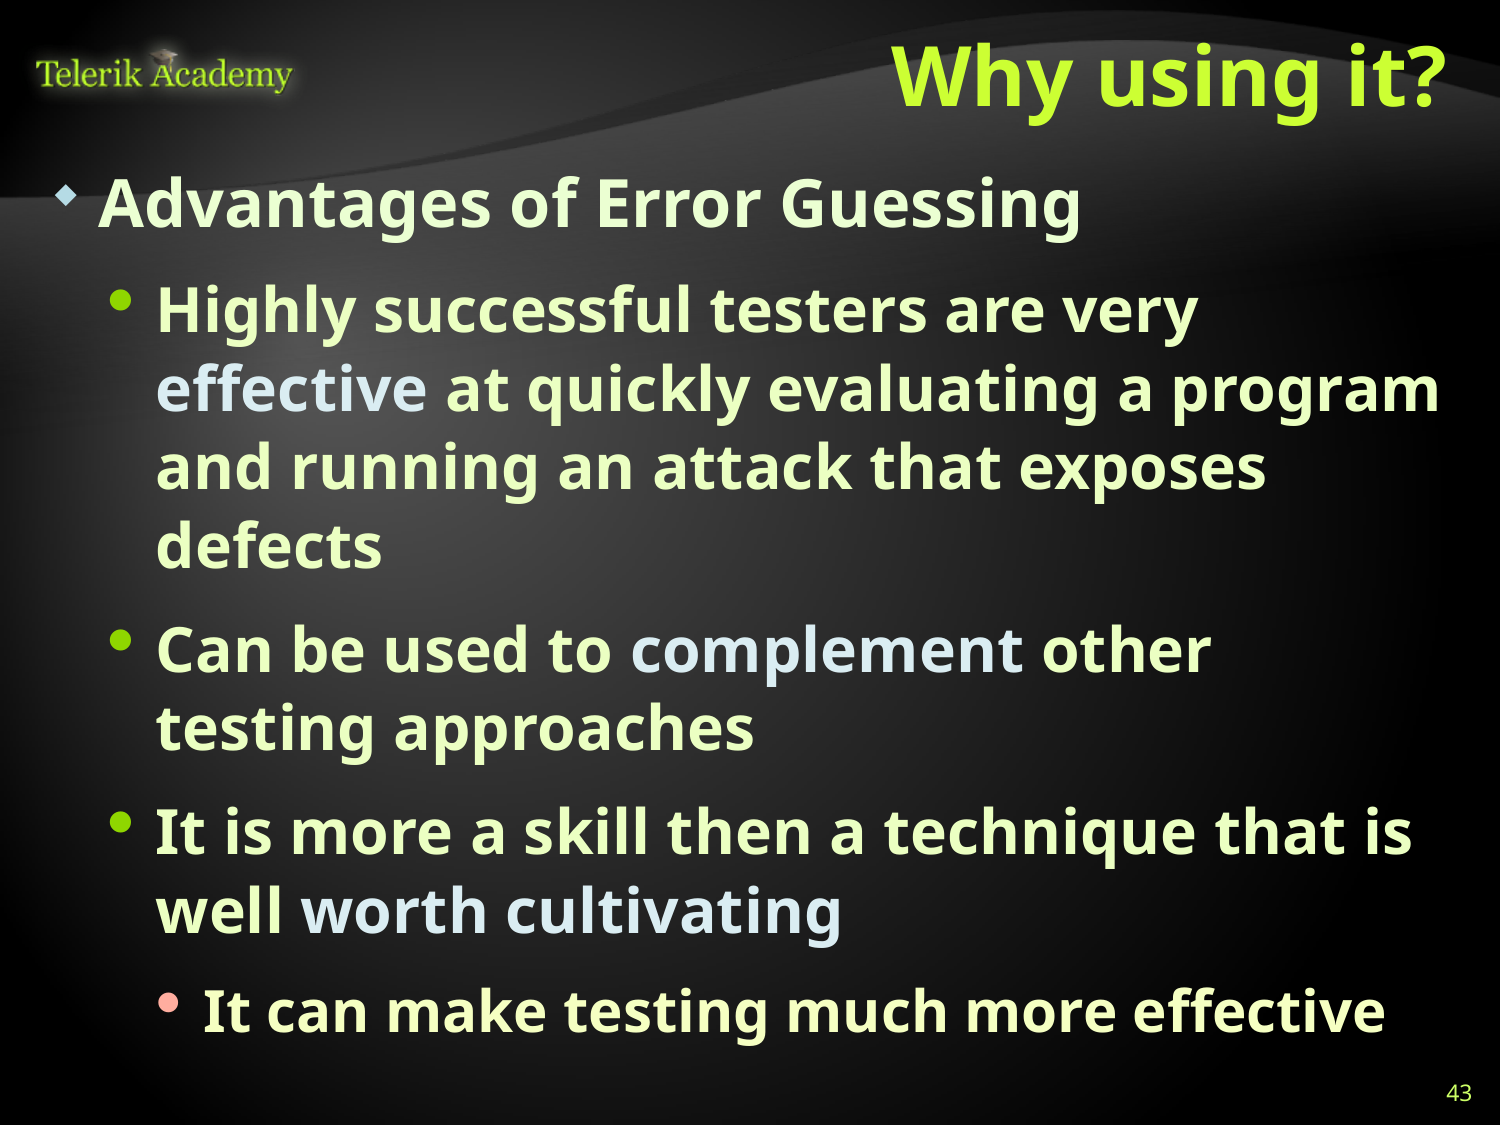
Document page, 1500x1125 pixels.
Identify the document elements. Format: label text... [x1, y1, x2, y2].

list Advantages of Error Guessing Highly successful testers are very effective at quickly evaluating a program and running an attack that exposes defects Can be used to complement other testing approaches It is more a skill then a technique that is well worth cultivating It can make testing much more effective [37, 149, 1463, 1100]
picture [0, 0, 1500, 1125]
title Why using it? [300, 12, 1463, 149]
slide_number 43 [1412, 1074, 1488, 1113]
